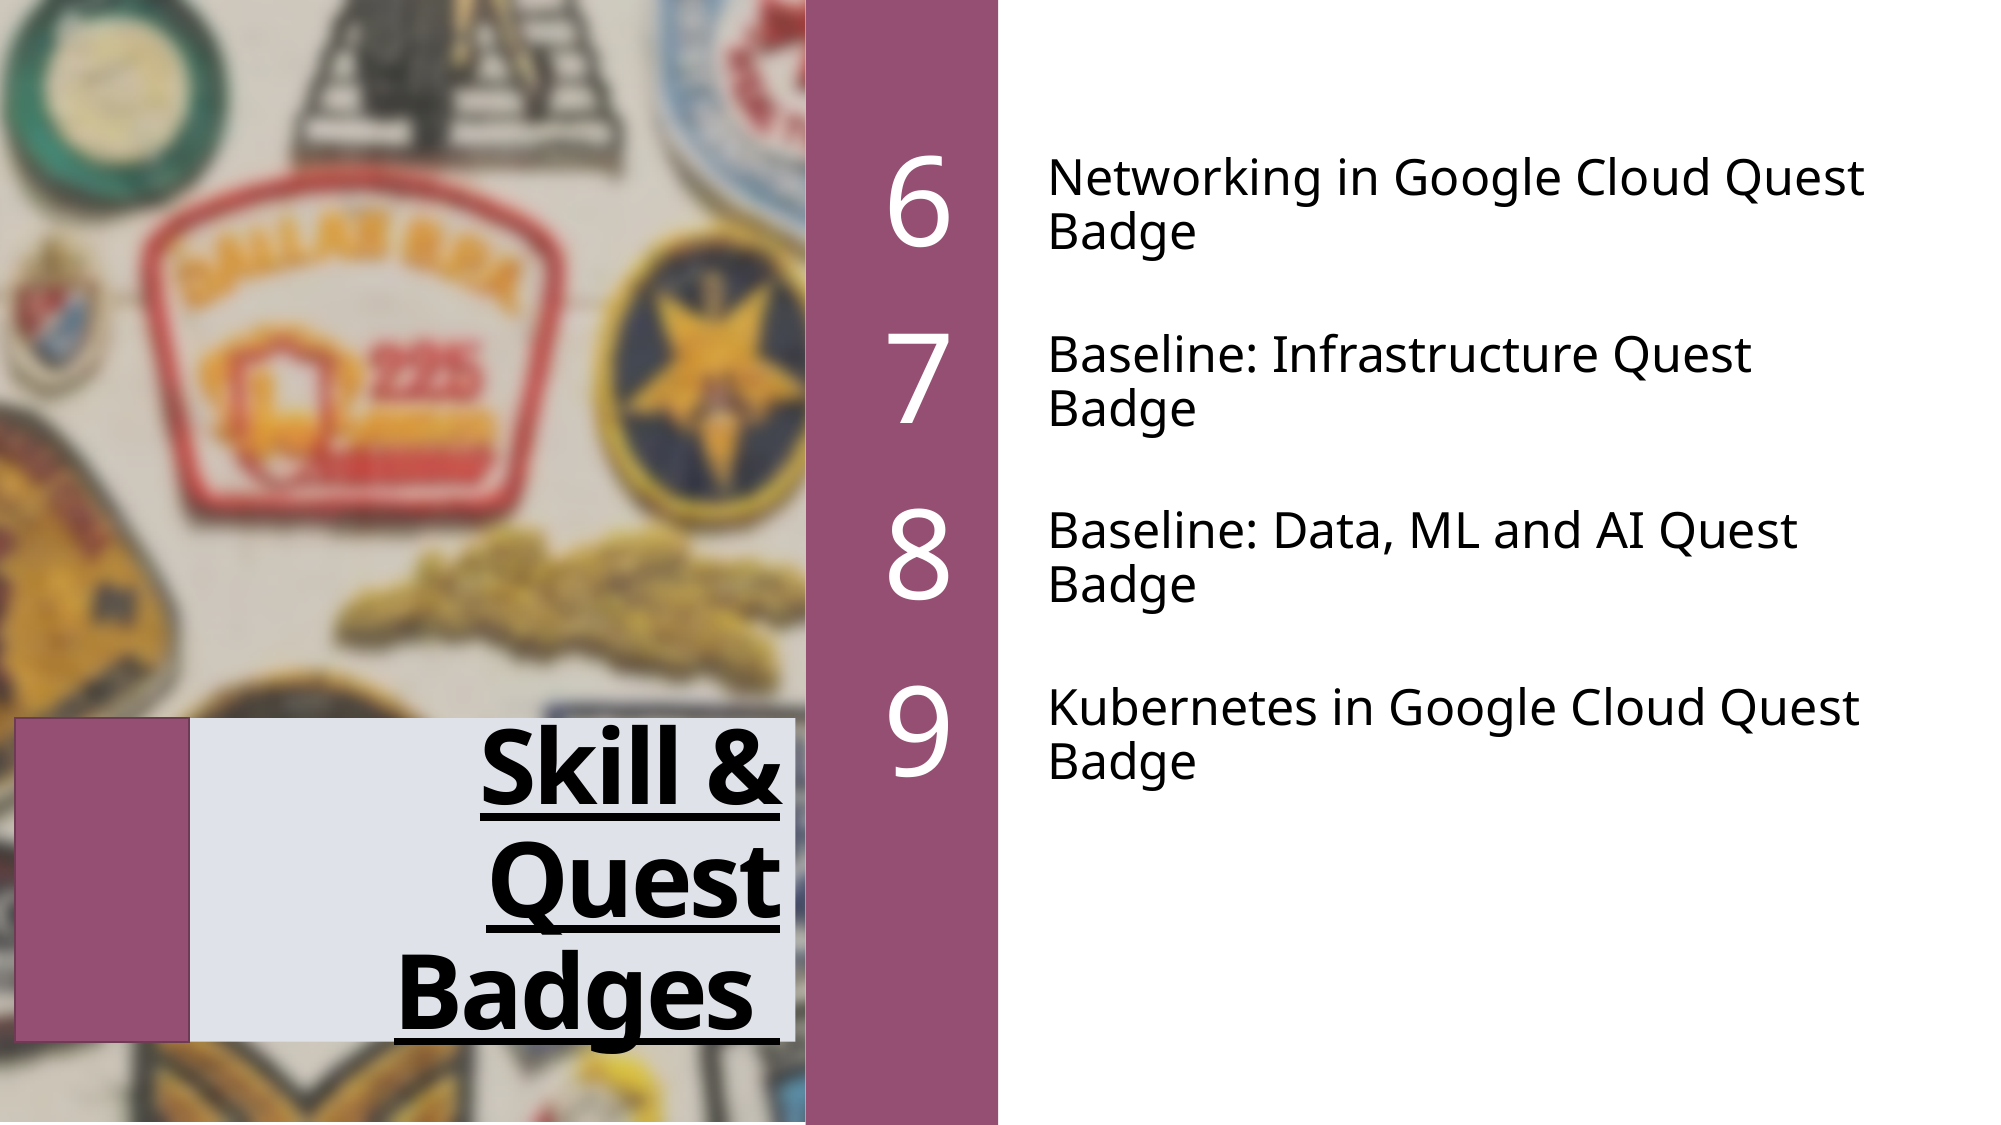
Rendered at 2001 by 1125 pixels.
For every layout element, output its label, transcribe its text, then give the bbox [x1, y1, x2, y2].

list Kubernetes in Google Cloud Quest Badge [1032, 674, 1903, 798]
list Baseline: Data, ML and AI Quest Badge [1032, 497, 1884, 622]
picture [0, 0, 806, 1122]
list Networking in Google Cloud Quest Badge [1032, 144, 1903, 269]
list Baseline: Infrastructure Quest Badge [1032, 320, 1821, 445]
list 8 [833, 497, 956, 622]
list 7 [833, 320, 956, 445]
list 9 [833, 674, 956, 798]
list 6 [833, 144, 956, 269]
